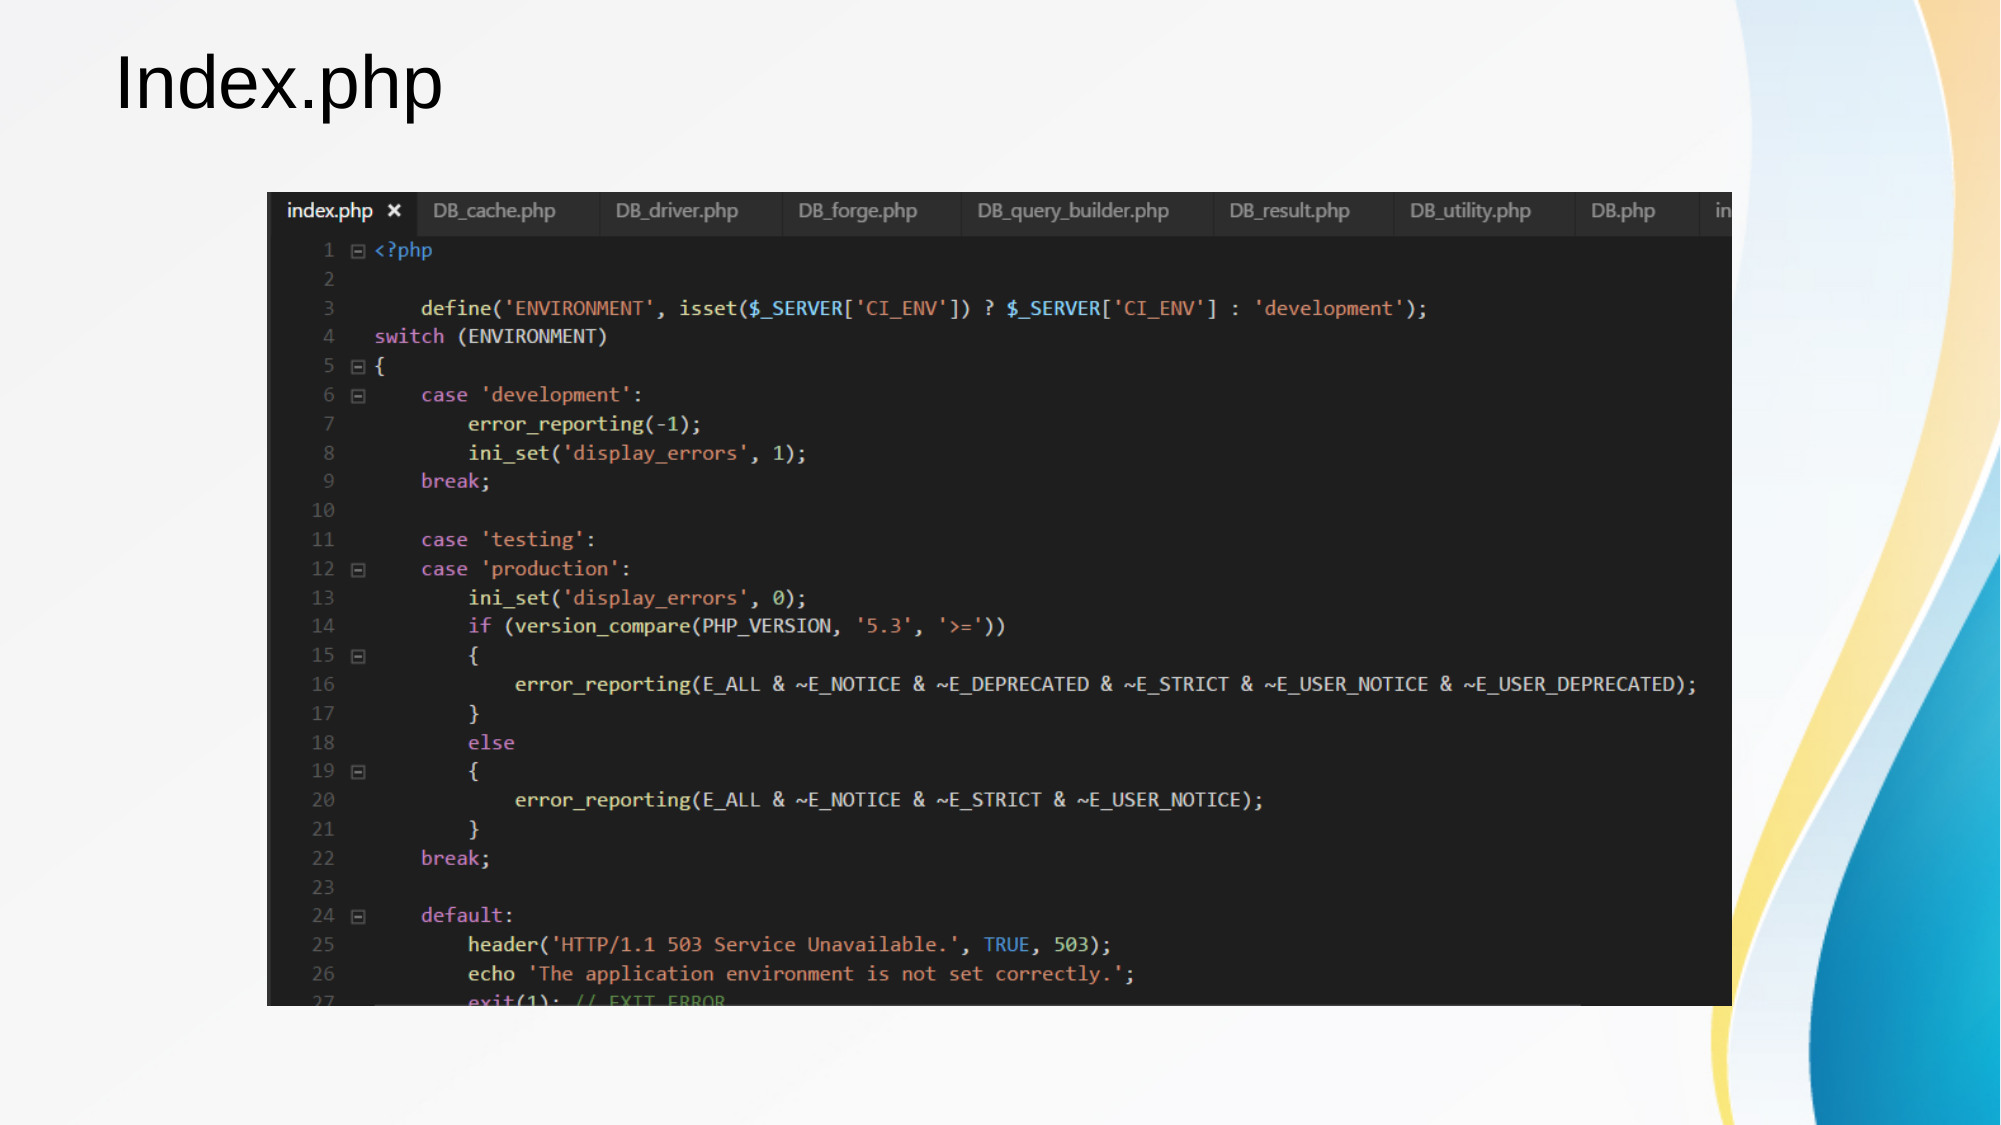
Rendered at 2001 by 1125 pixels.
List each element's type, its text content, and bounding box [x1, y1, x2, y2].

title Index.php [99, 30, 1901, 127]
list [267, 192, 1732, 1006]
picture [0, 0, 2001, 1125]
